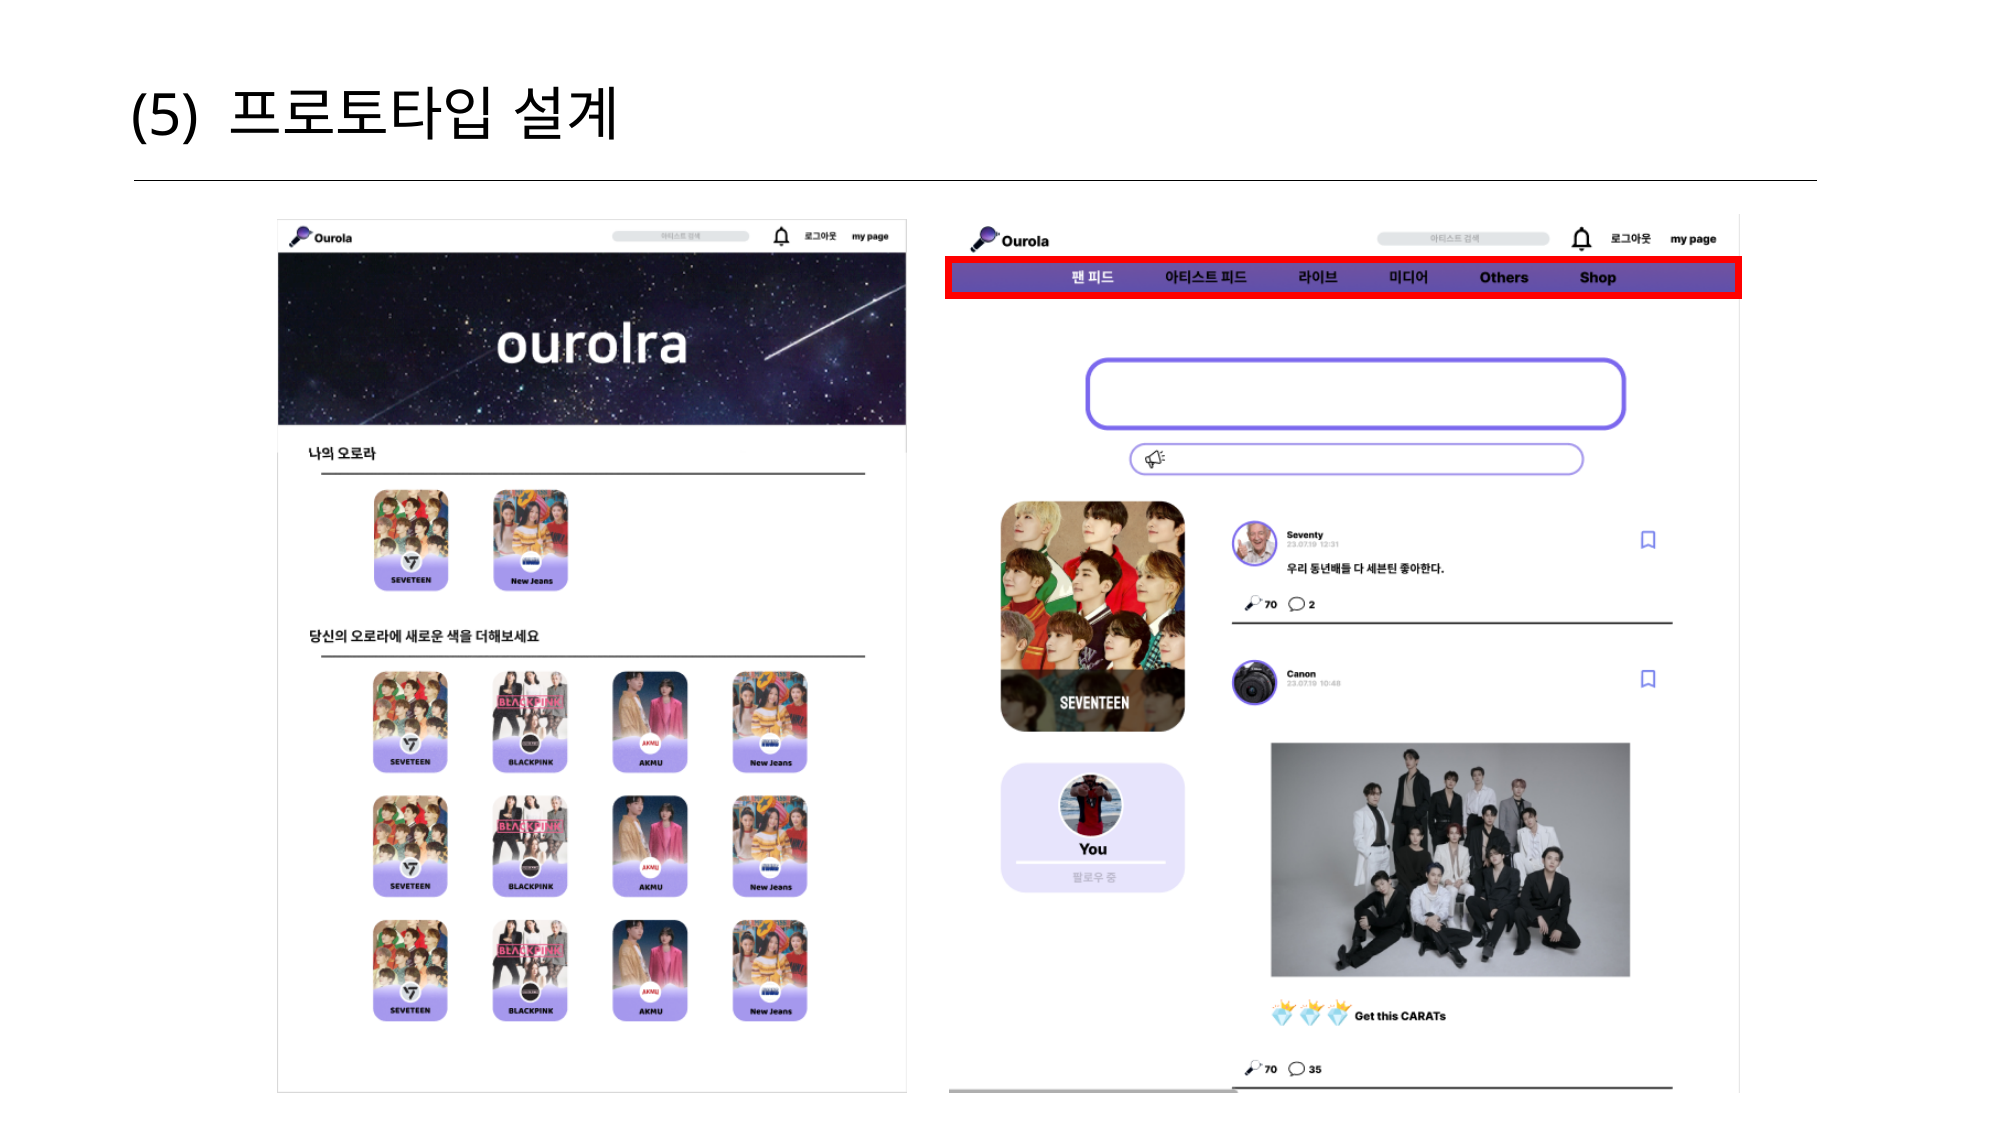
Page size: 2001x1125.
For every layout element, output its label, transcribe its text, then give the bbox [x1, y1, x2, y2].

text_box (5) 프로토타입 설계 [116, 69, 635, 154]
picture [949, 214, 1740, 1093]
picture [277, 219, 907, 1093]
